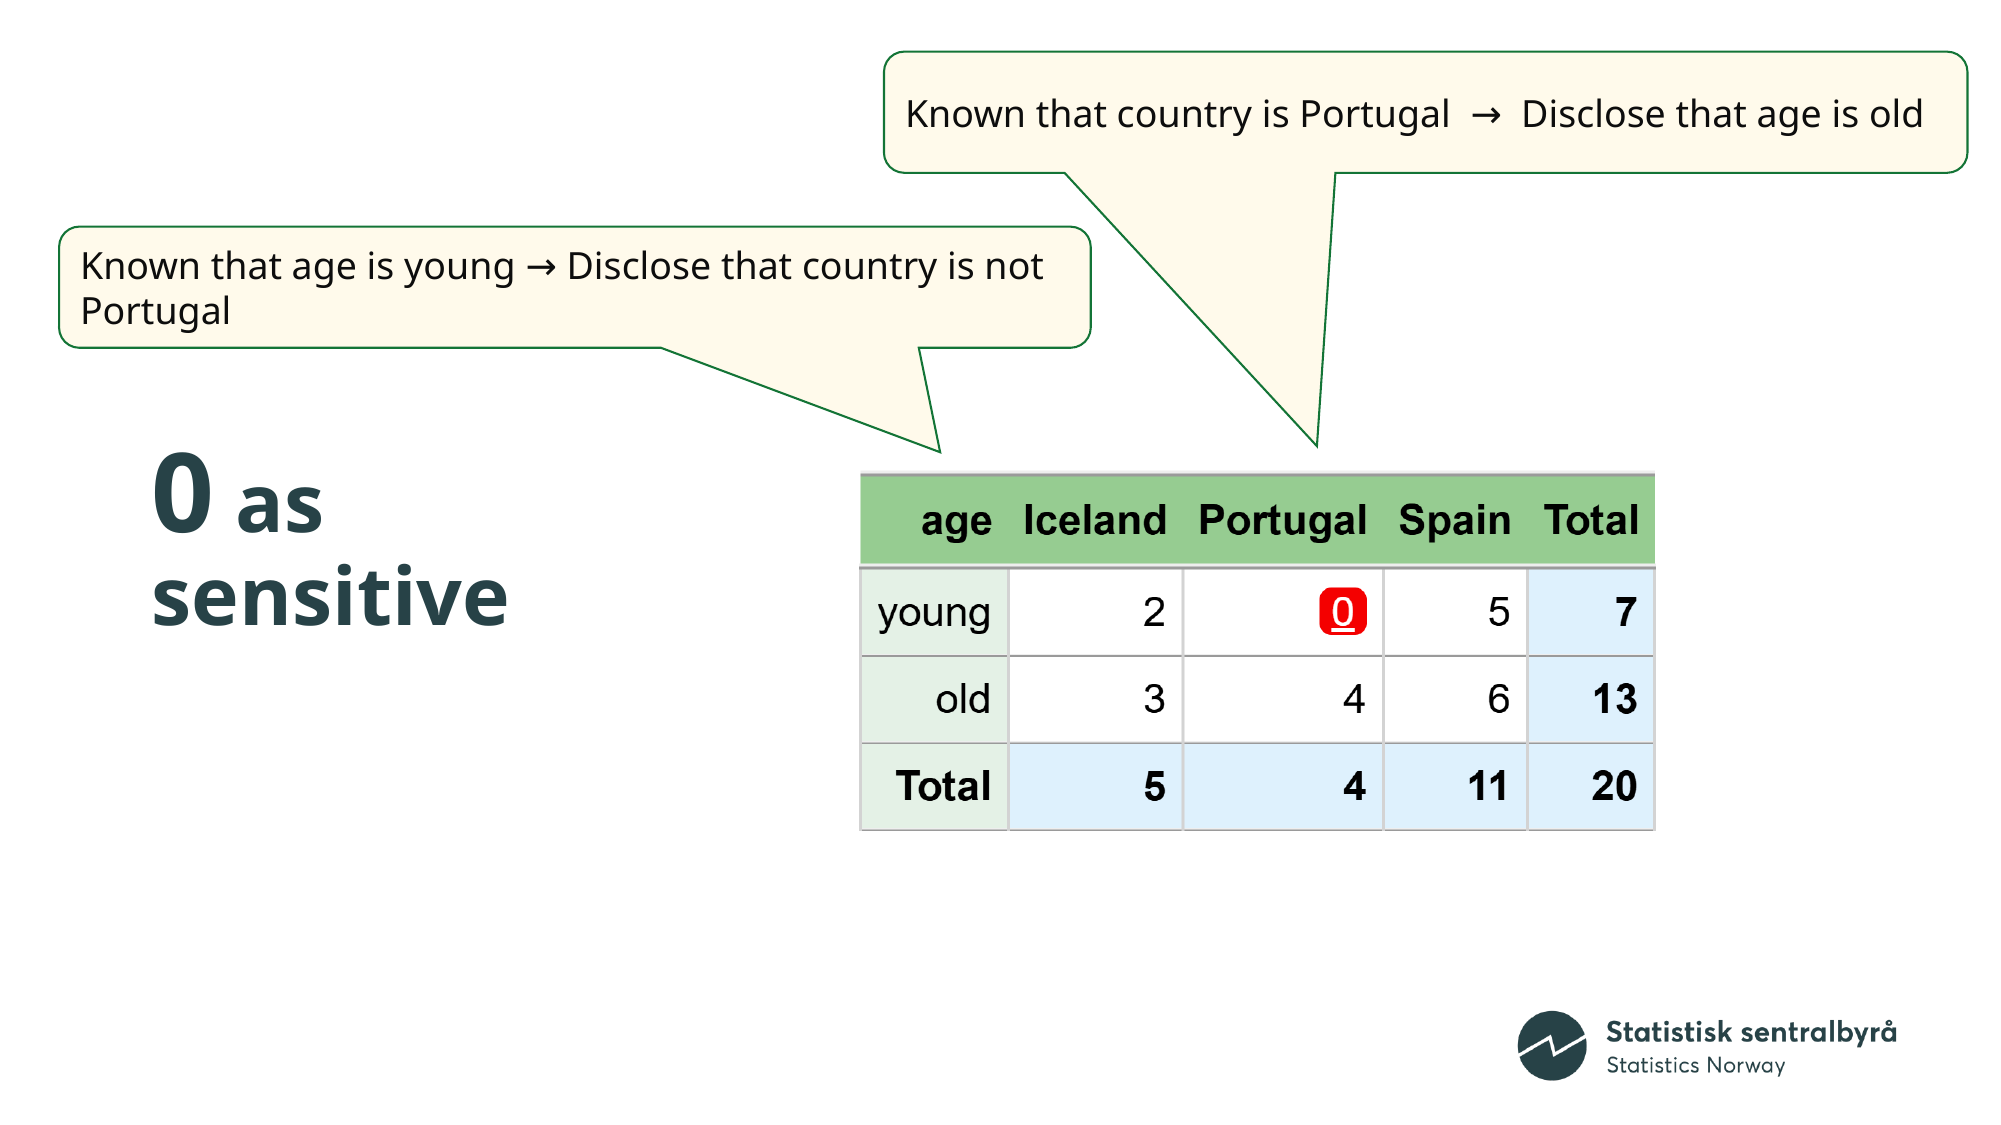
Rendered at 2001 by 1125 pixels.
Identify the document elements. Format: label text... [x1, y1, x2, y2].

text_box Known that age is young → Disclose that country is not Portugal [57, 225, 1092, 454]
title 0 as sensitive [136, 436, 665, 652]
text_box Known that country is Portugal → Disclose that age is old [882, 50, 1969, 449]
picture [1503, 995, 2000, 1125]
picture [857, 467, 1659, 836]
